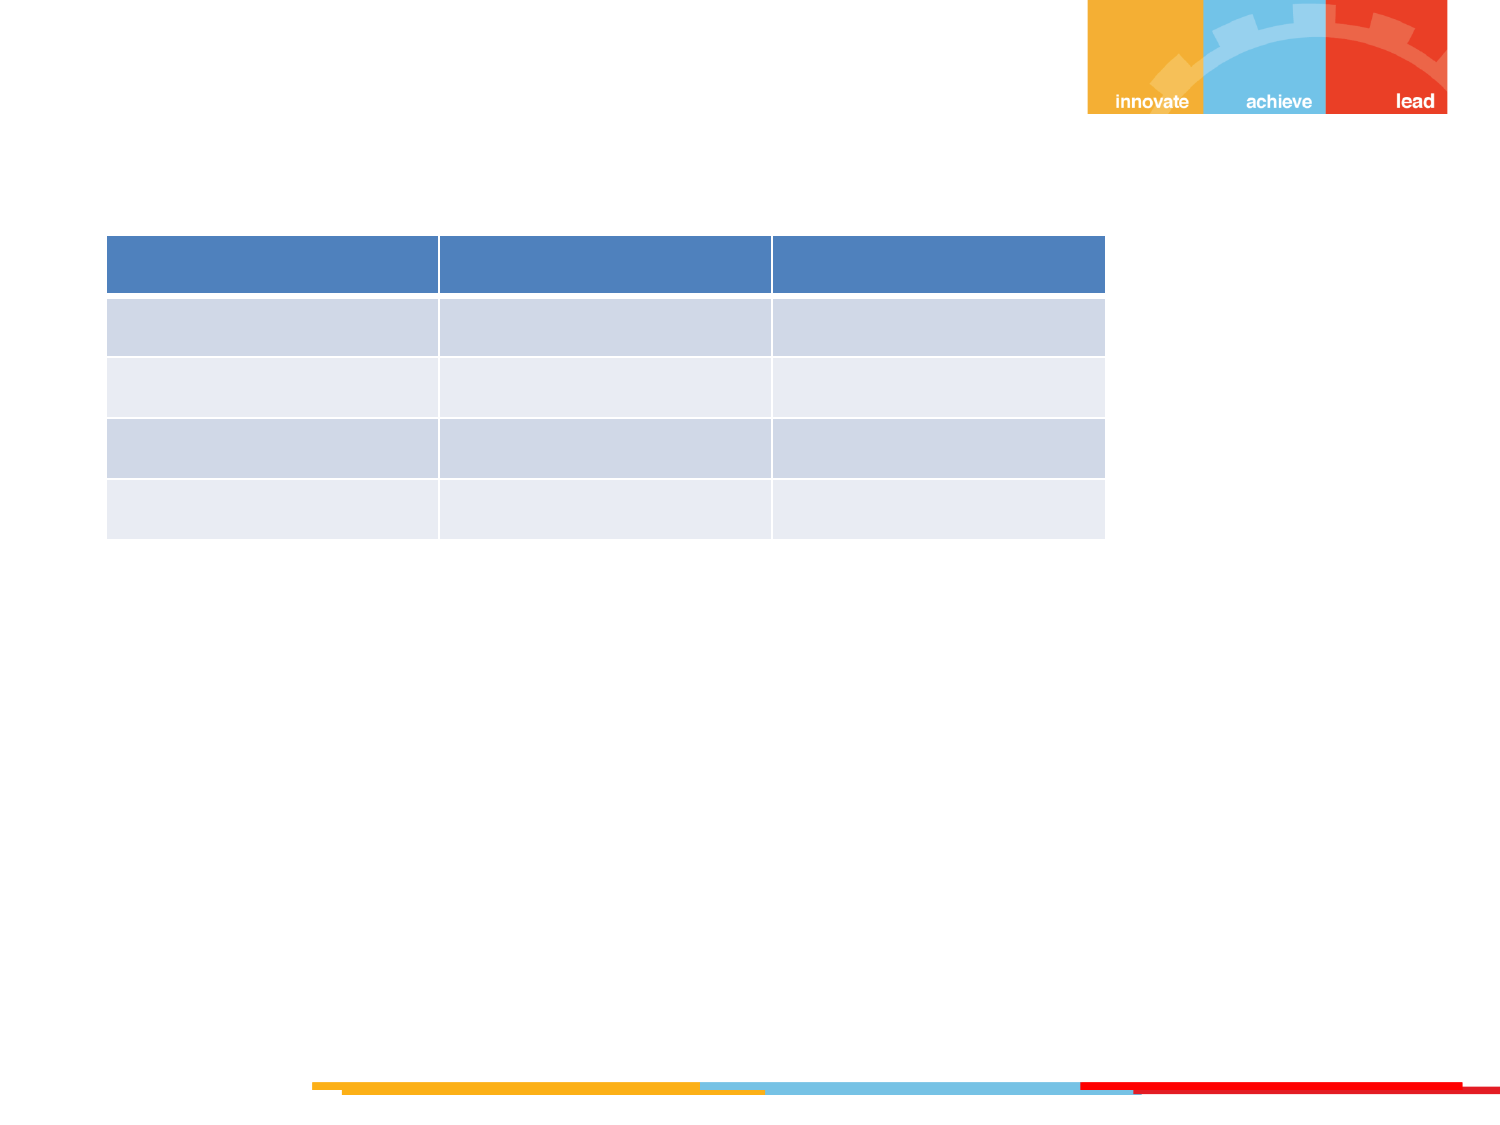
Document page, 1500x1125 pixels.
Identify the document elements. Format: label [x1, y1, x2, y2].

table_cell [773, 358, 1105, 417]
table_cell [773, 419, 1105, 478]
picture [1087, 0, 1448, 114]
table_cell [107, 299, 438, 356]
table_cell [440, 419, 771, 478]
table_cell [440, 299, 771, 356]
table_cell [773, 299, 1105, 356]
table_cell [107, 358, 438, 417]
table_cell [440, 480, 771, 539]
table_header [773, 236, 1105, 293]
table_cell [107, 480, 438, 539]
table_header [107, 236, 438, 293]
table_cell [440, 358, 771, 417]
table_header [440, 236, 771, 293]
table_cell [107, 419, 438, 478]
table_cell [773, 480, 1105, 539]
